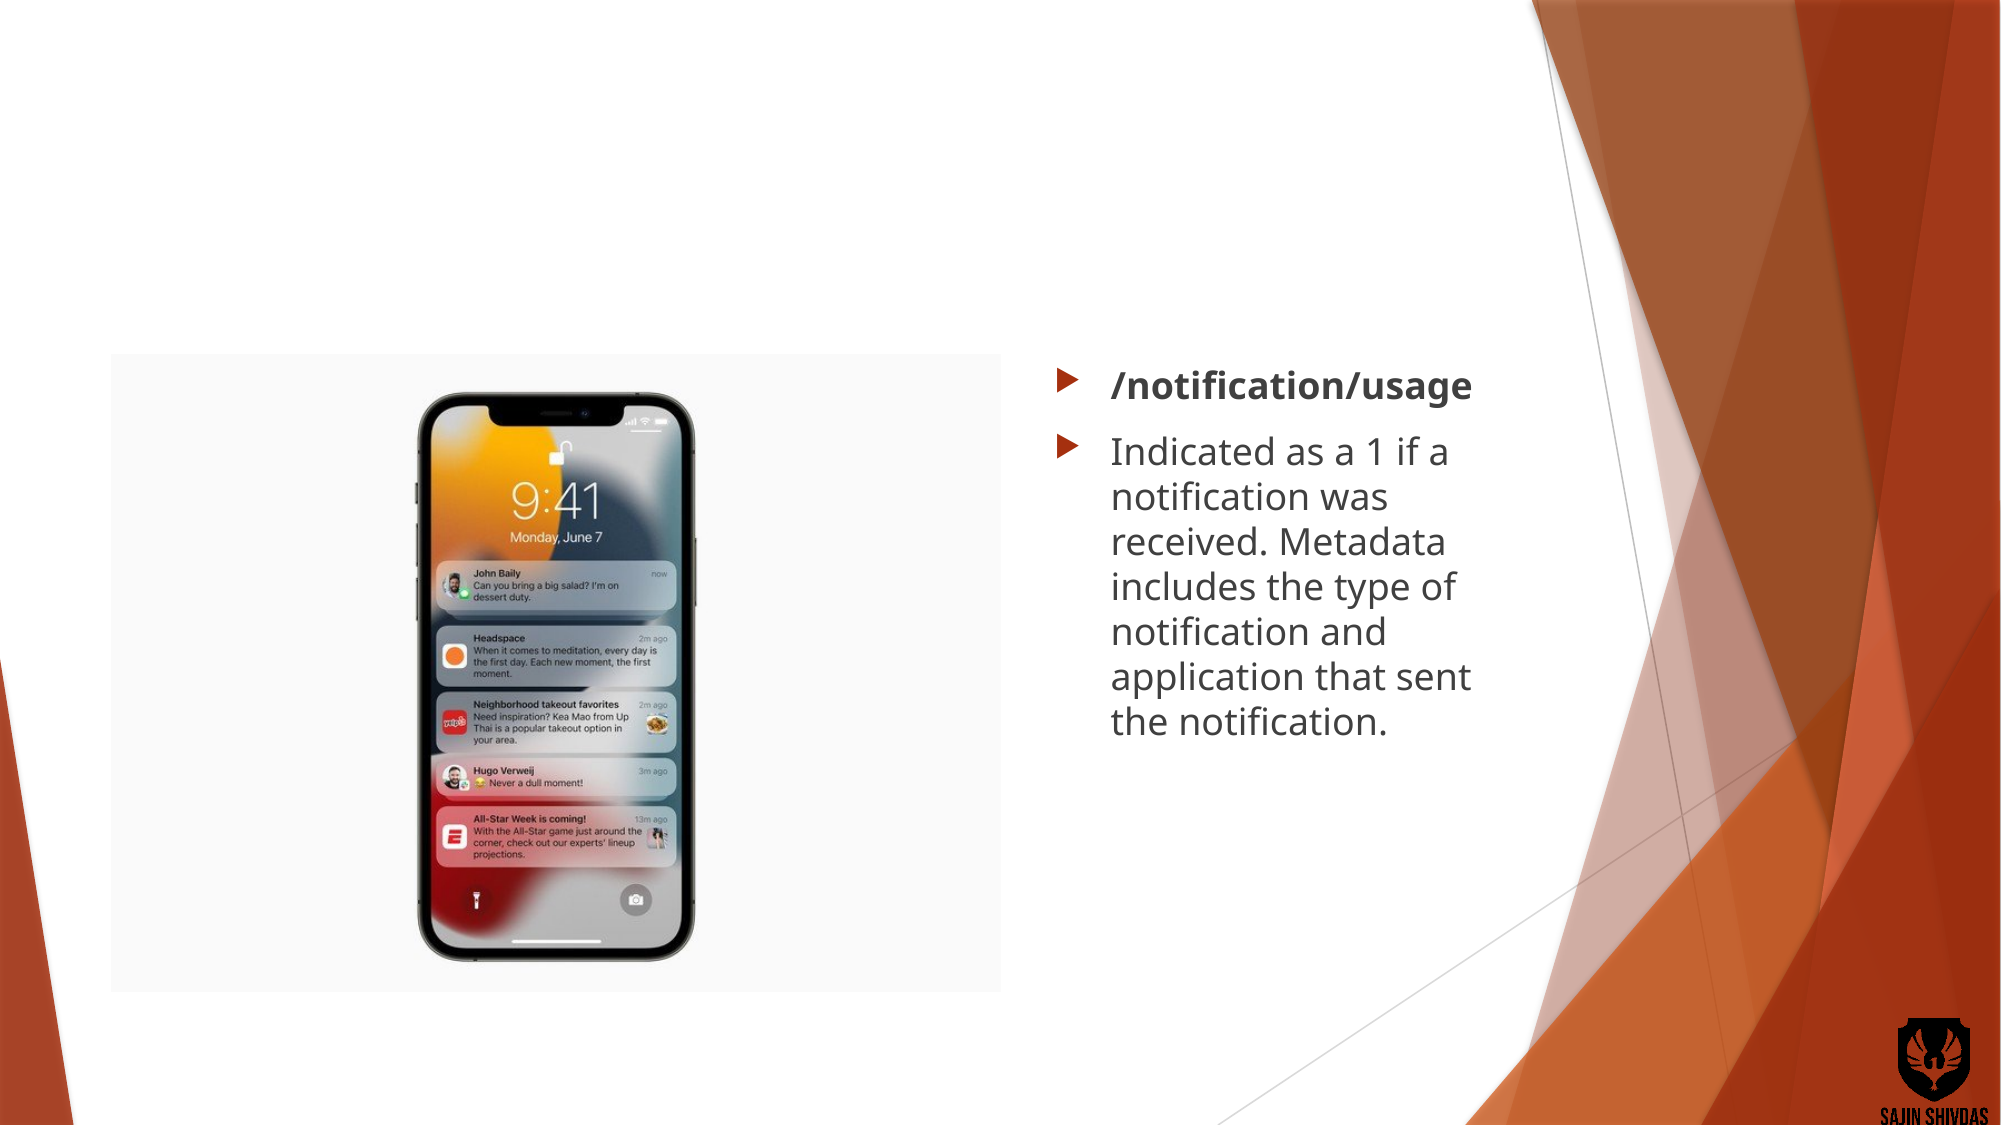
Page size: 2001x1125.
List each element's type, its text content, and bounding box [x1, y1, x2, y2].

picture [1868, 1006, 2001, 1125]
picture [110, 353, 1002, 992]
list /notification/usage Indicated as a 1 if a notification was received. Metadata includes the type of notification and application that sent the notification. [1039, 354, 1521, 992]
